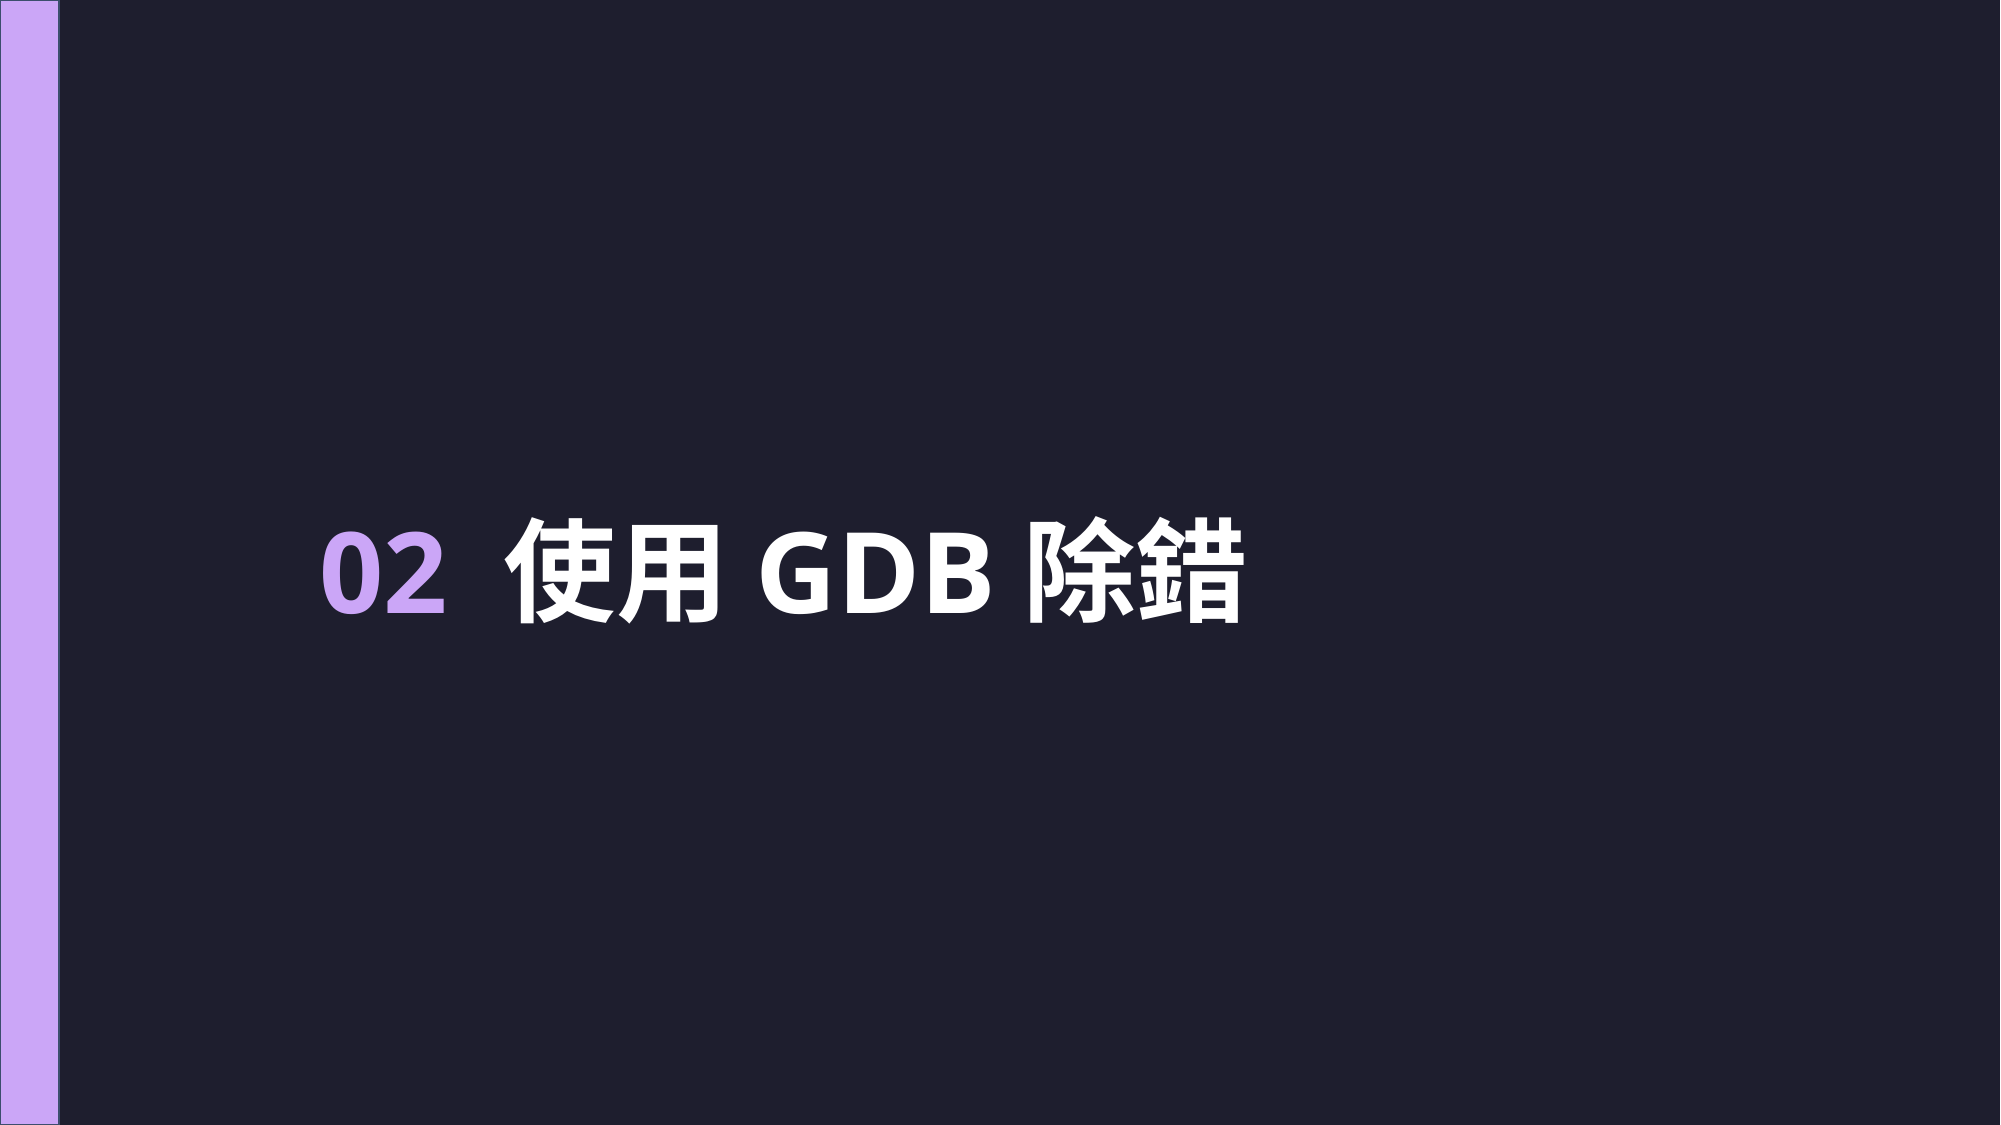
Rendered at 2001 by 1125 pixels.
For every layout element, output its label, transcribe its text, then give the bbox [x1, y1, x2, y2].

title 02 使用GDB除錯 [304, 177, 1696, 646]
